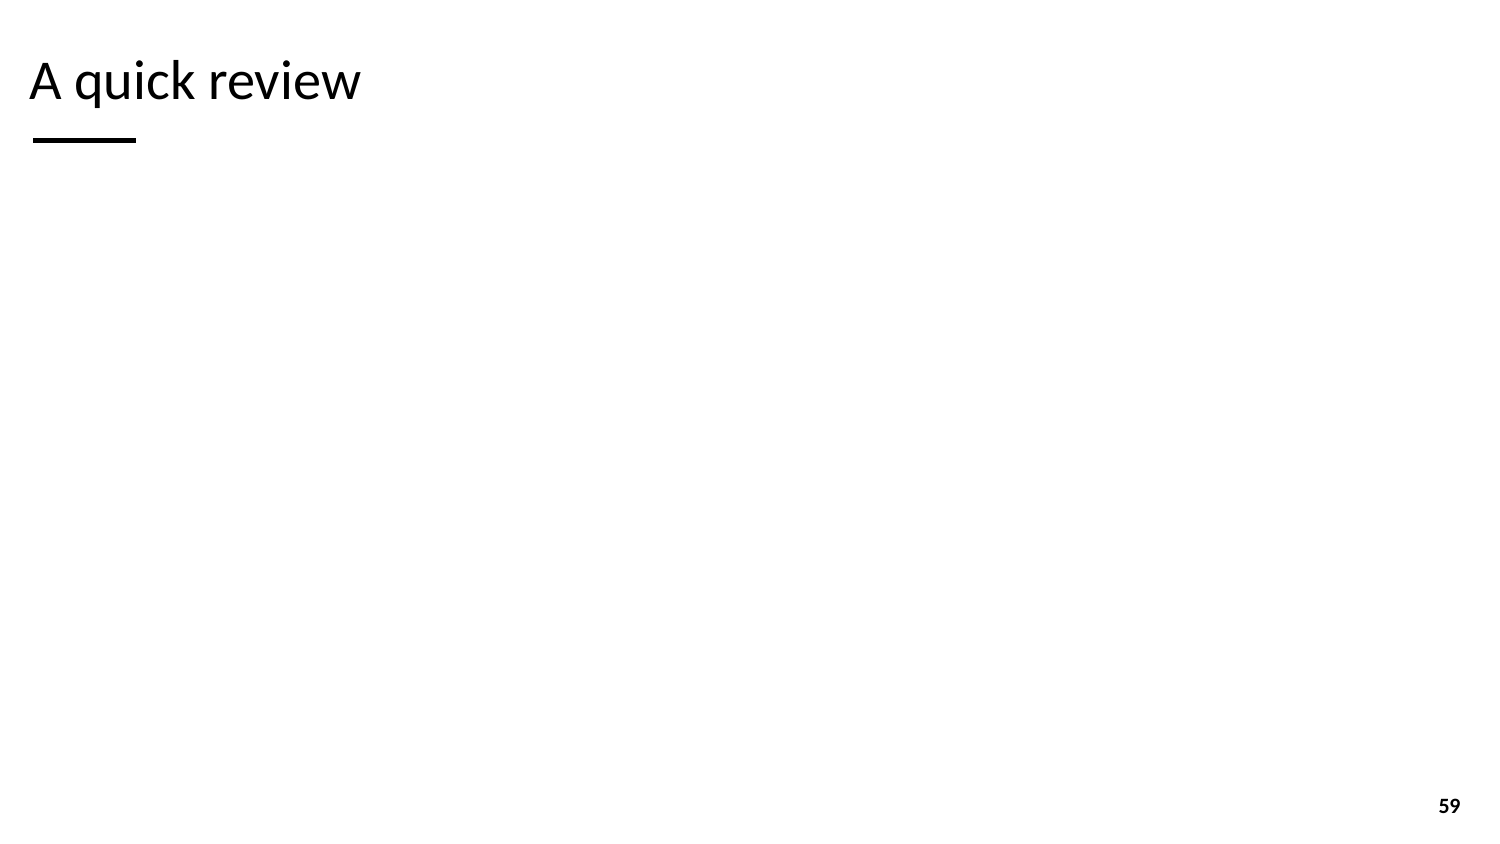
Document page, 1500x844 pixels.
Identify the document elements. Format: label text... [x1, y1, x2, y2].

title A quick review [18, 0, 1500, 164]
slide_number 59 [1134, 782, 1472, 827]
